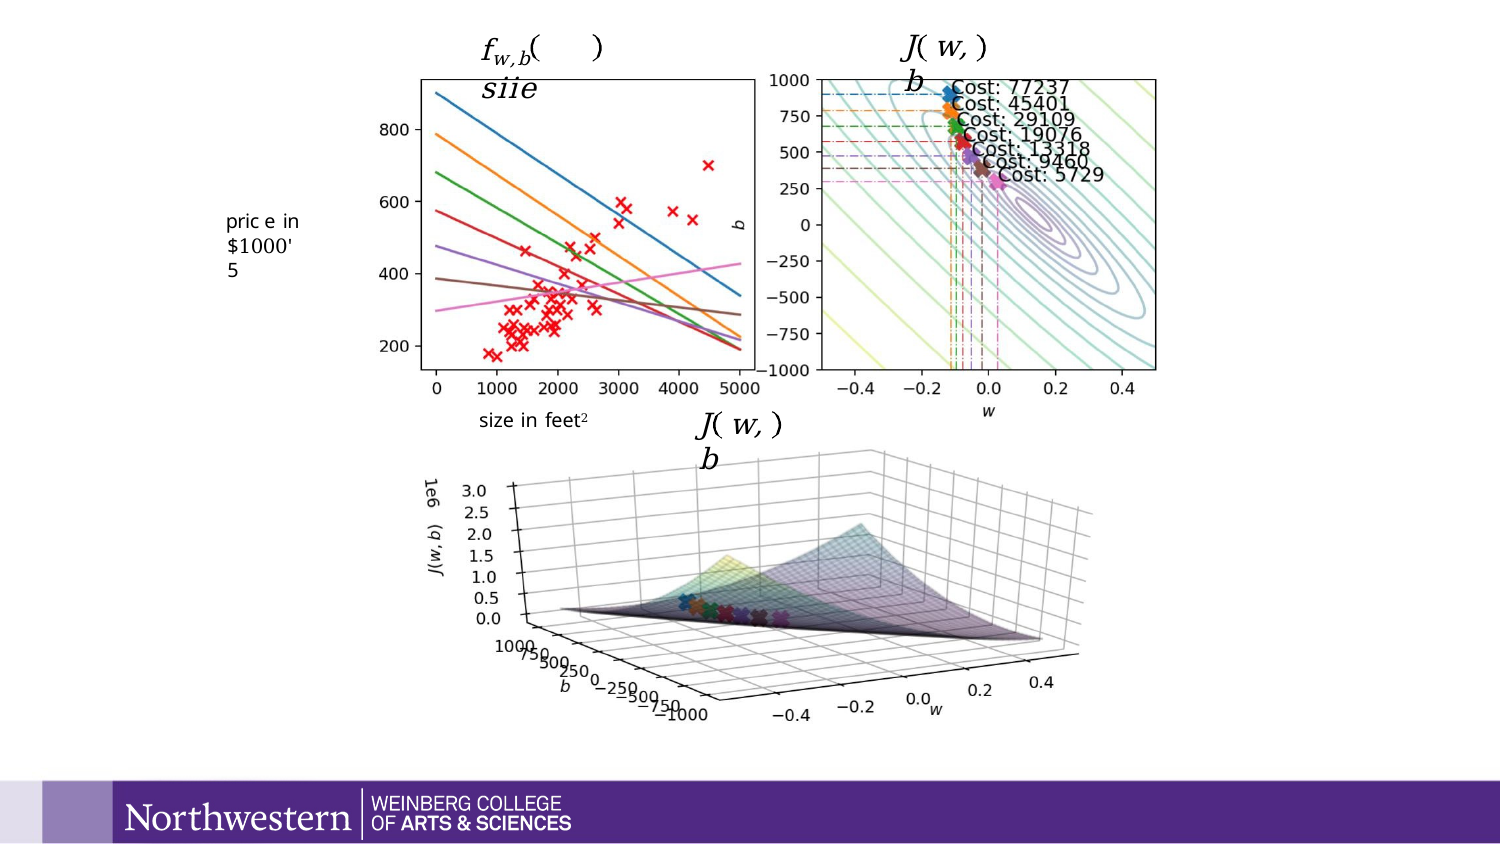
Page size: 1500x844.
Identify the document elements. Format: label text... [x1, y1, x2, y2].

text_box [980, 35, 986, 60]
picture [0, 0, 1500, 844]
text_box fw,b siie [473, 25, 600, 70]
text_box J w, b [901, 25, 980, 70]
text_box pric e in $1000'5 [223, 206, 304, 282]
